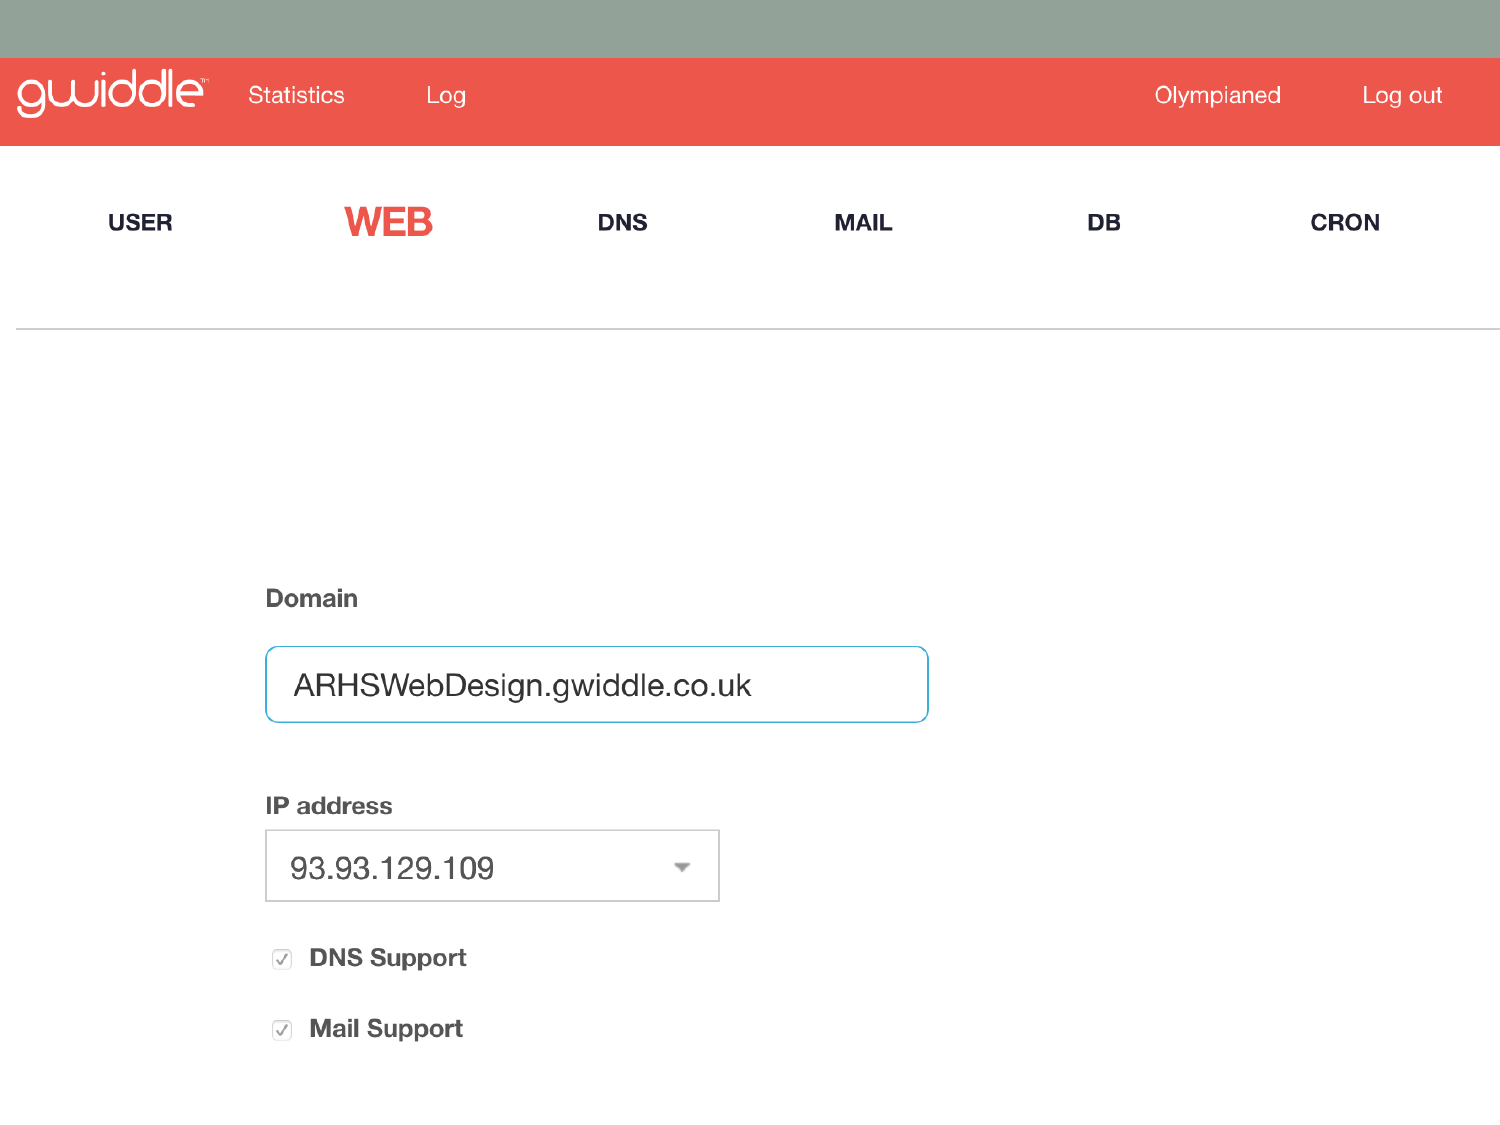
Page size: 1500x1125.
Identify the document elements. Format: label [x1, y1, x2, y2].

picture [0, 58, 1500, 1067]
